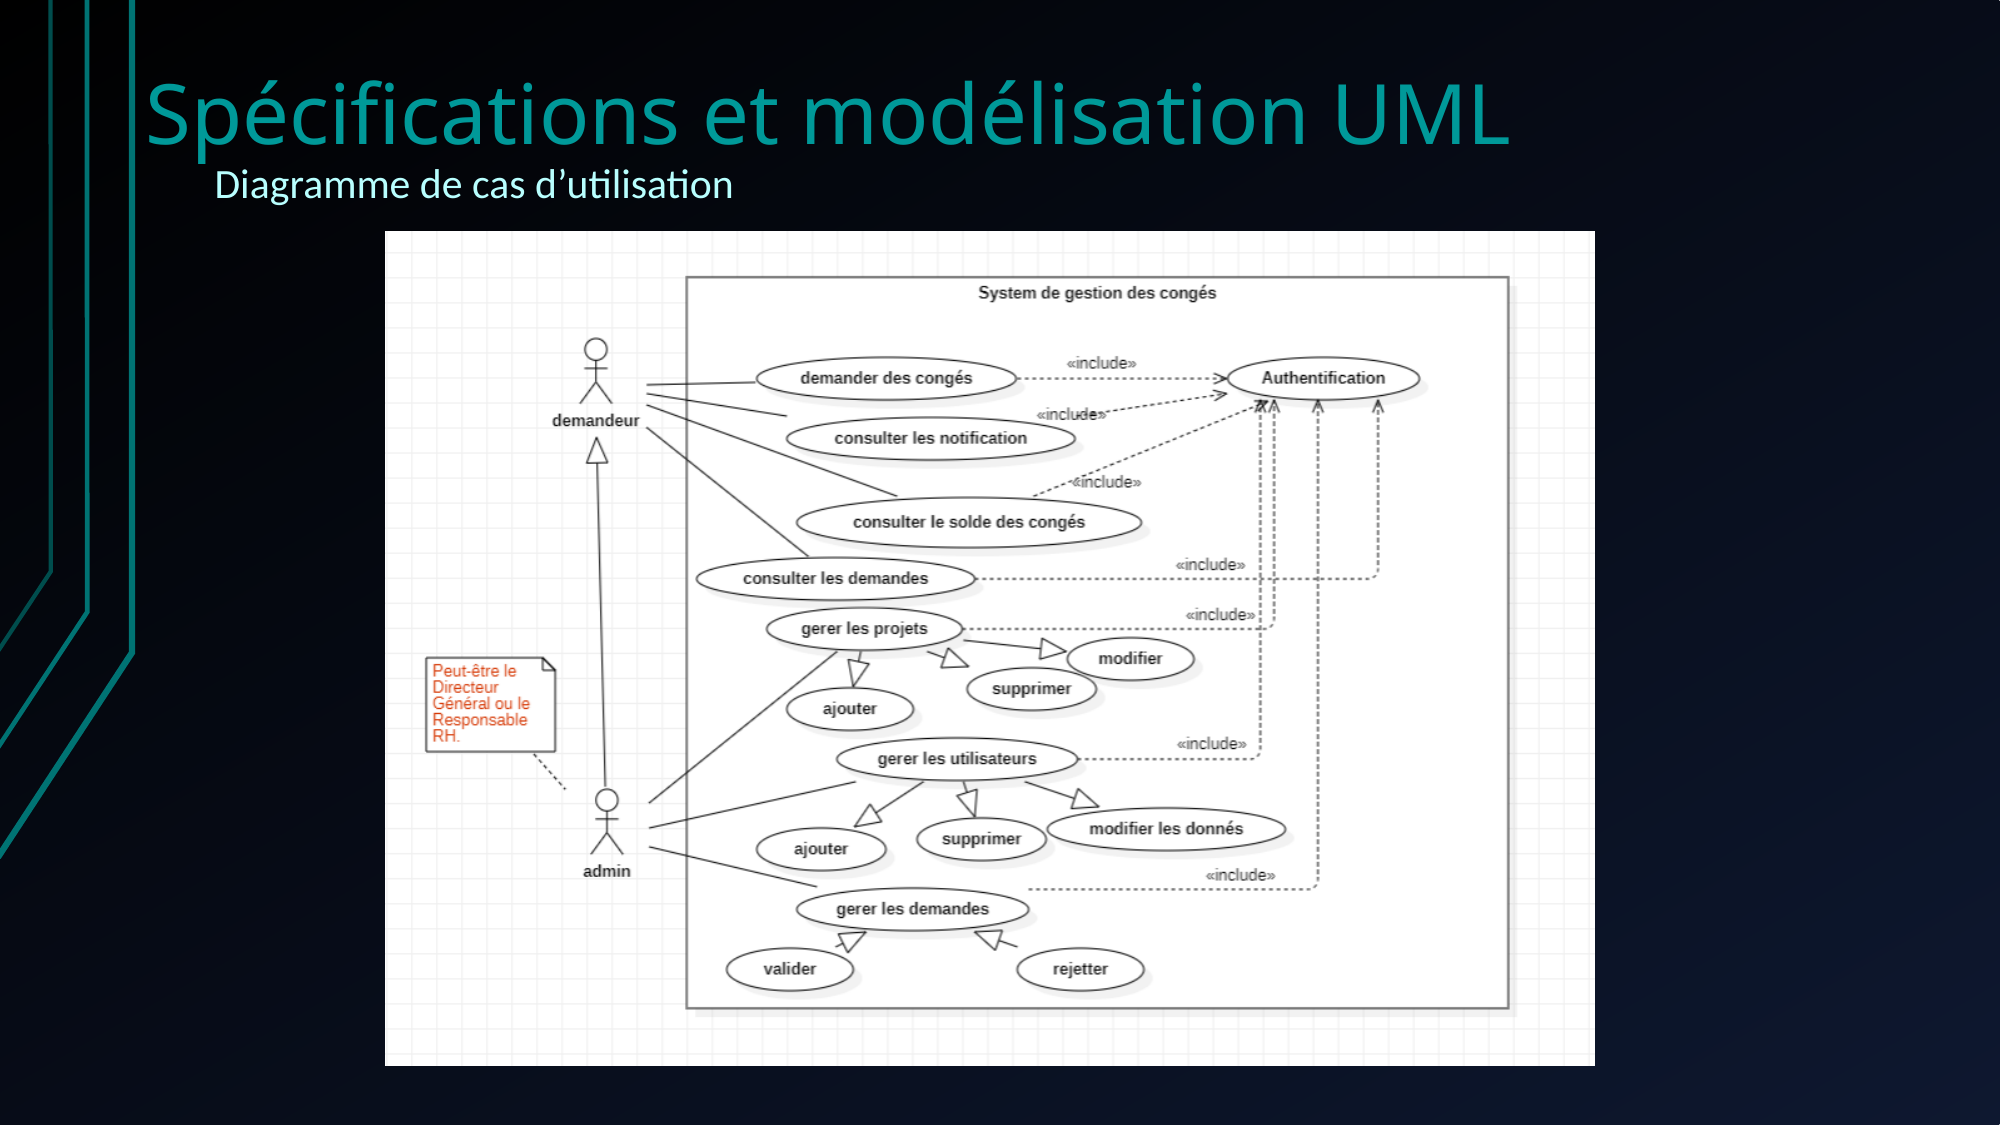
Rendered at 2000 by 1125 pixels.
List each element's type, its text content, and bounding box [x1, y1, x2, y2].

title Spécifications et modélisation UML [125, 0, 1826, 173]
text_box Diagramme de cas d’utilisation [199, 149, 749, 214]
picture [385, 231, 1595, 1066]
